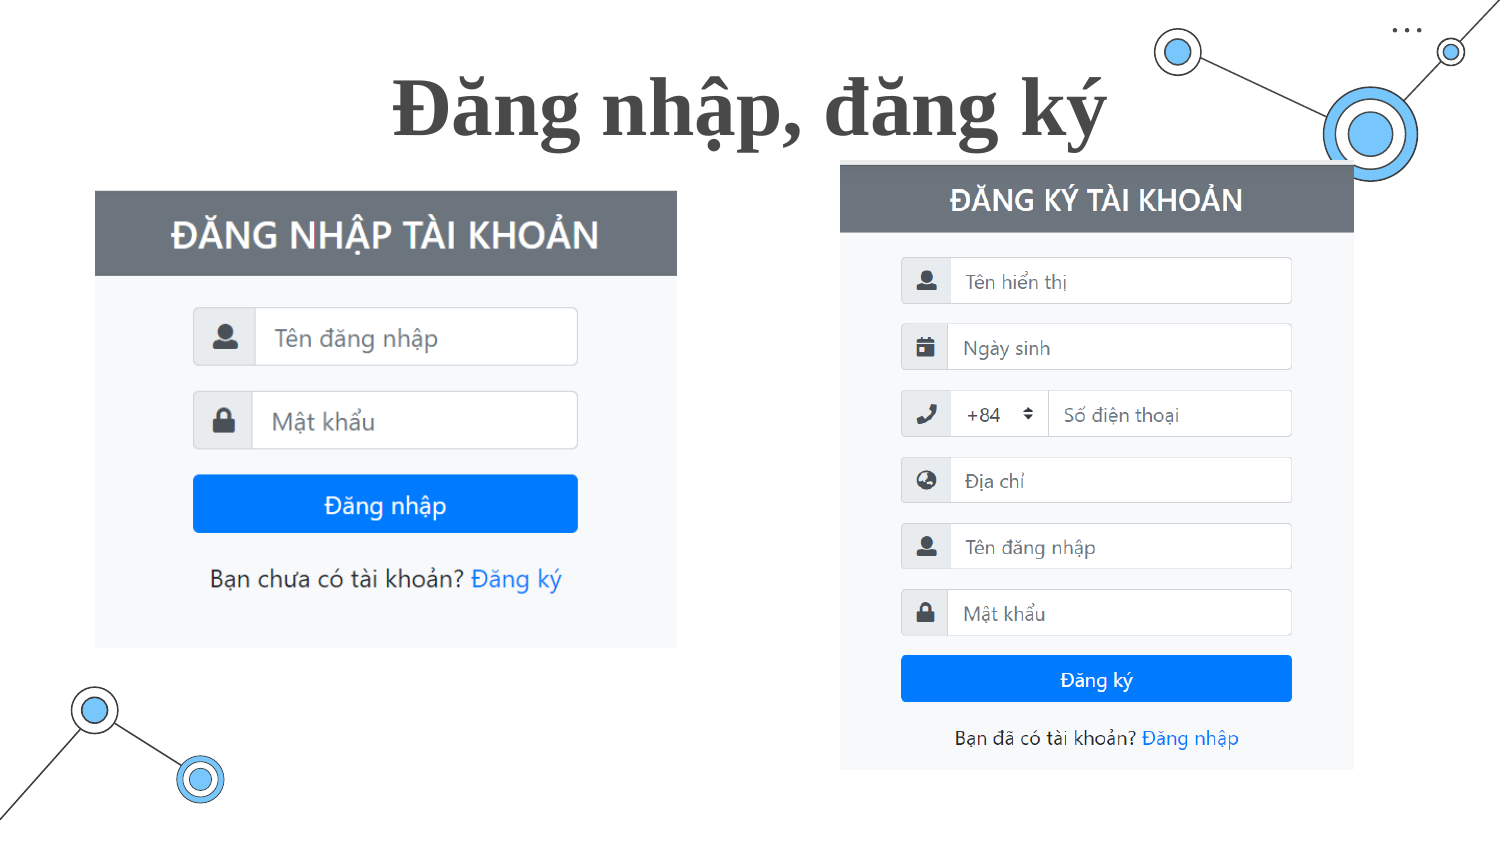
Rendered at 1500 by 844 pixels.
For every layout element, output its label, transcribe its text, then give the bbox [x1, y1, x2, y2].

picture [95, 188, 678, 648]
title Đăng nhập, đăng ký [118, 37, 1382, 132]
picture [839, 160, 1354, 770]
